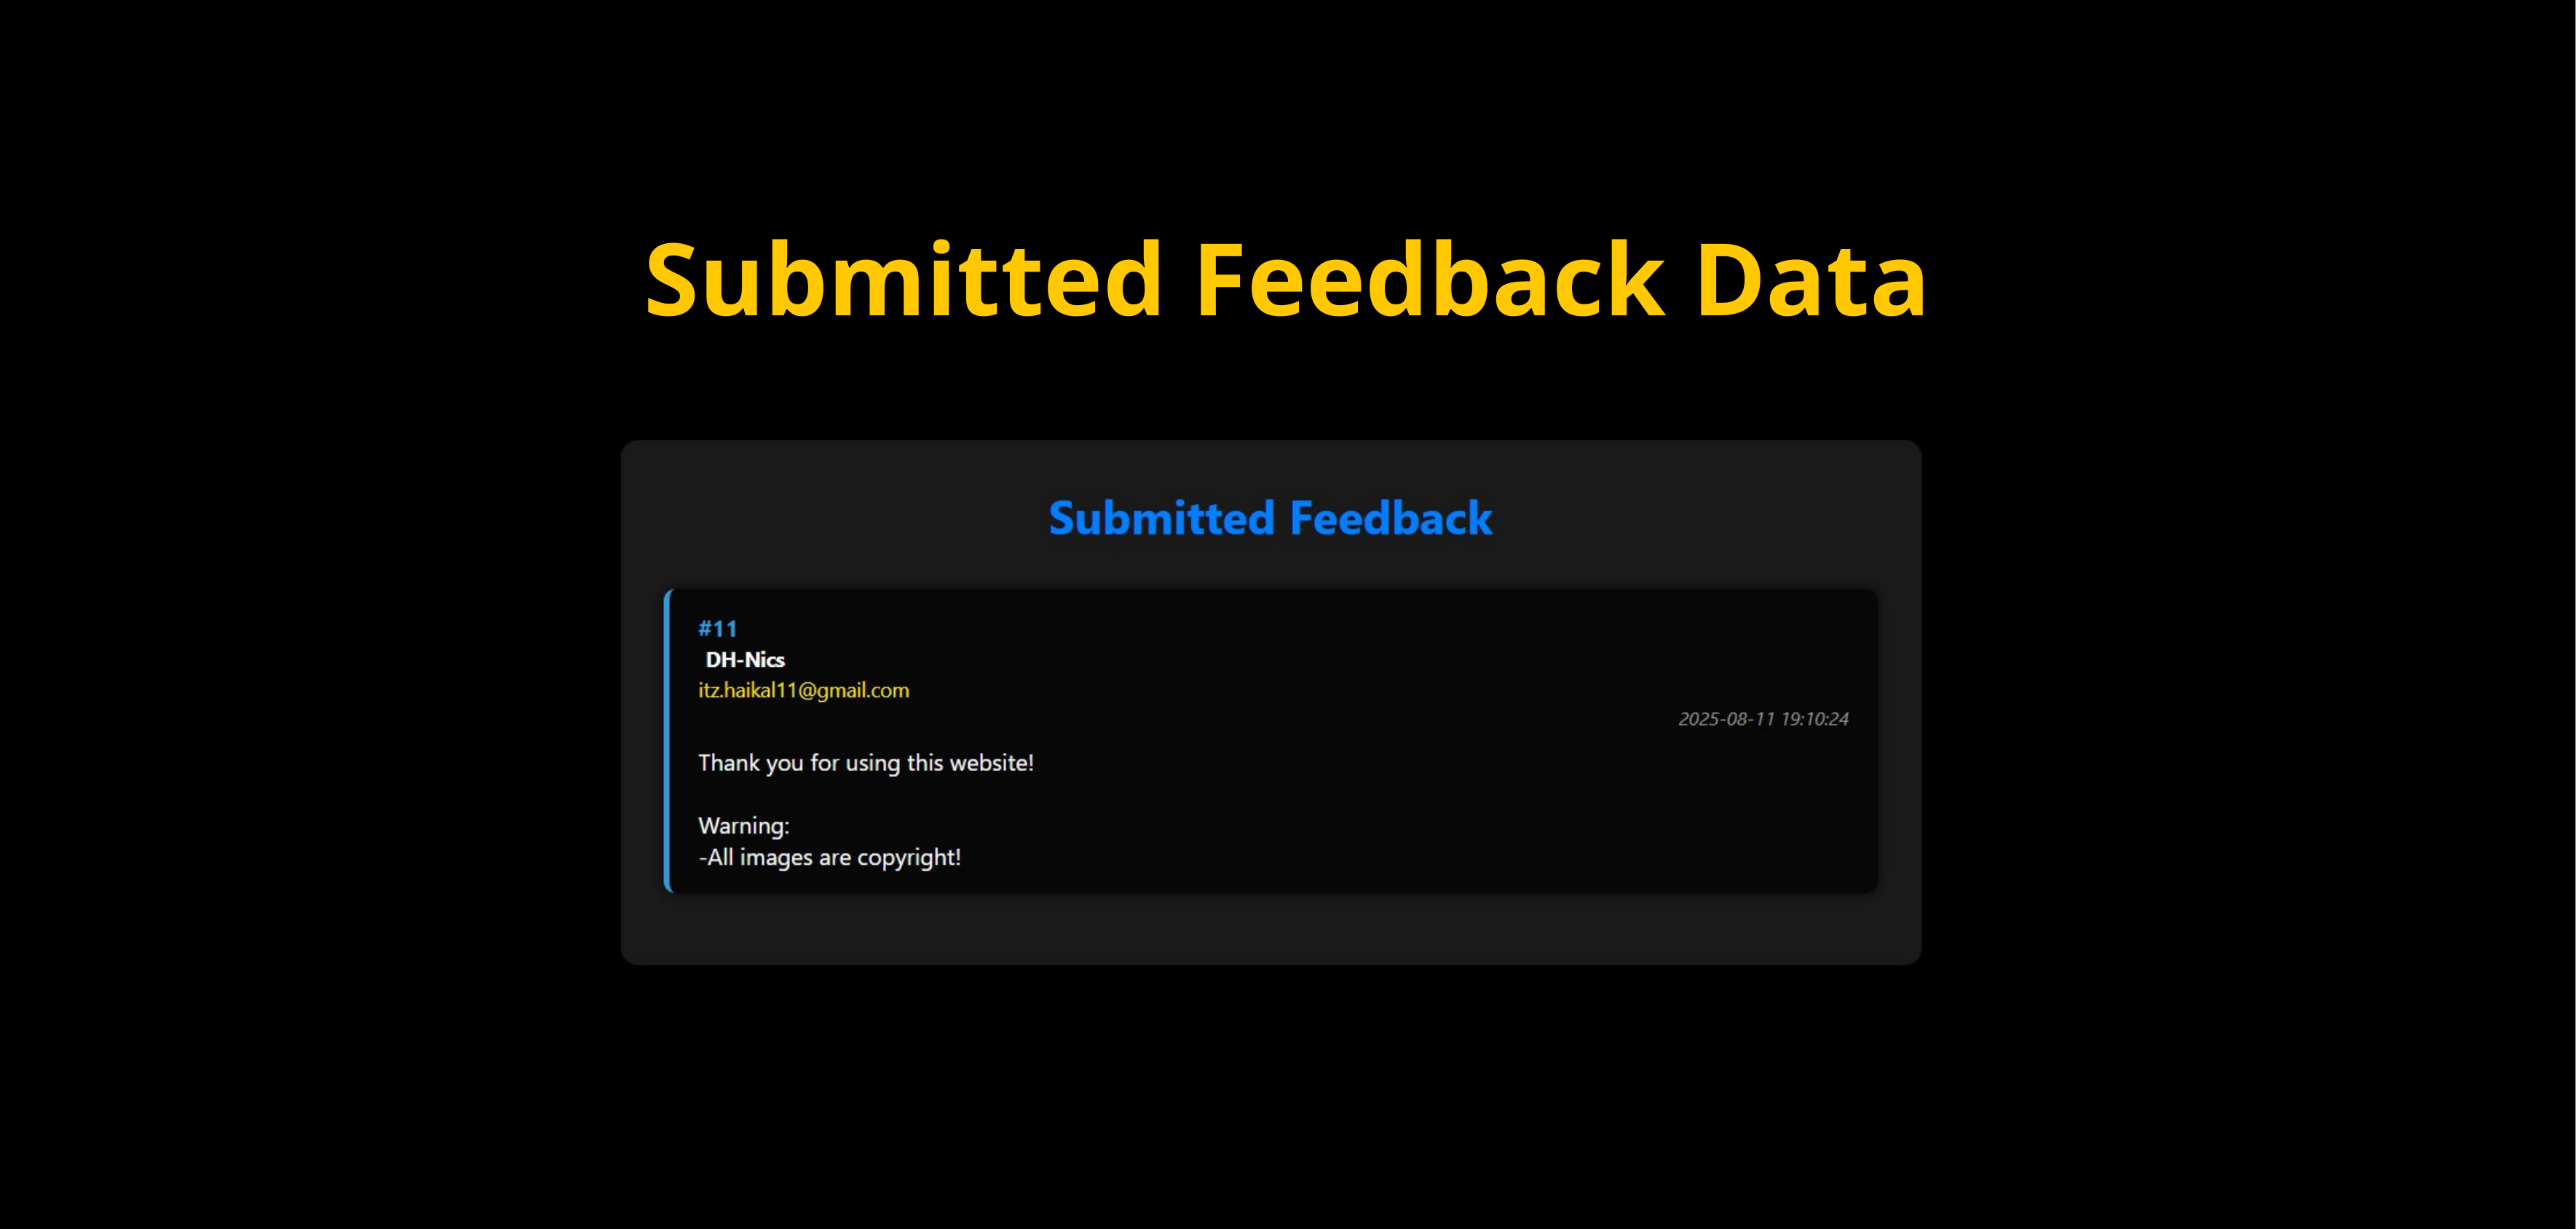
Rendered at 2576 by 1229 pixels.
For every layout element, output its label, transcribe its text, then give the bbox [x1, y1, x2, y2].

text_box [495, 398, 2081, 1229]
text_box Submitted Feedback Data [639, 195, 1936, 336]
